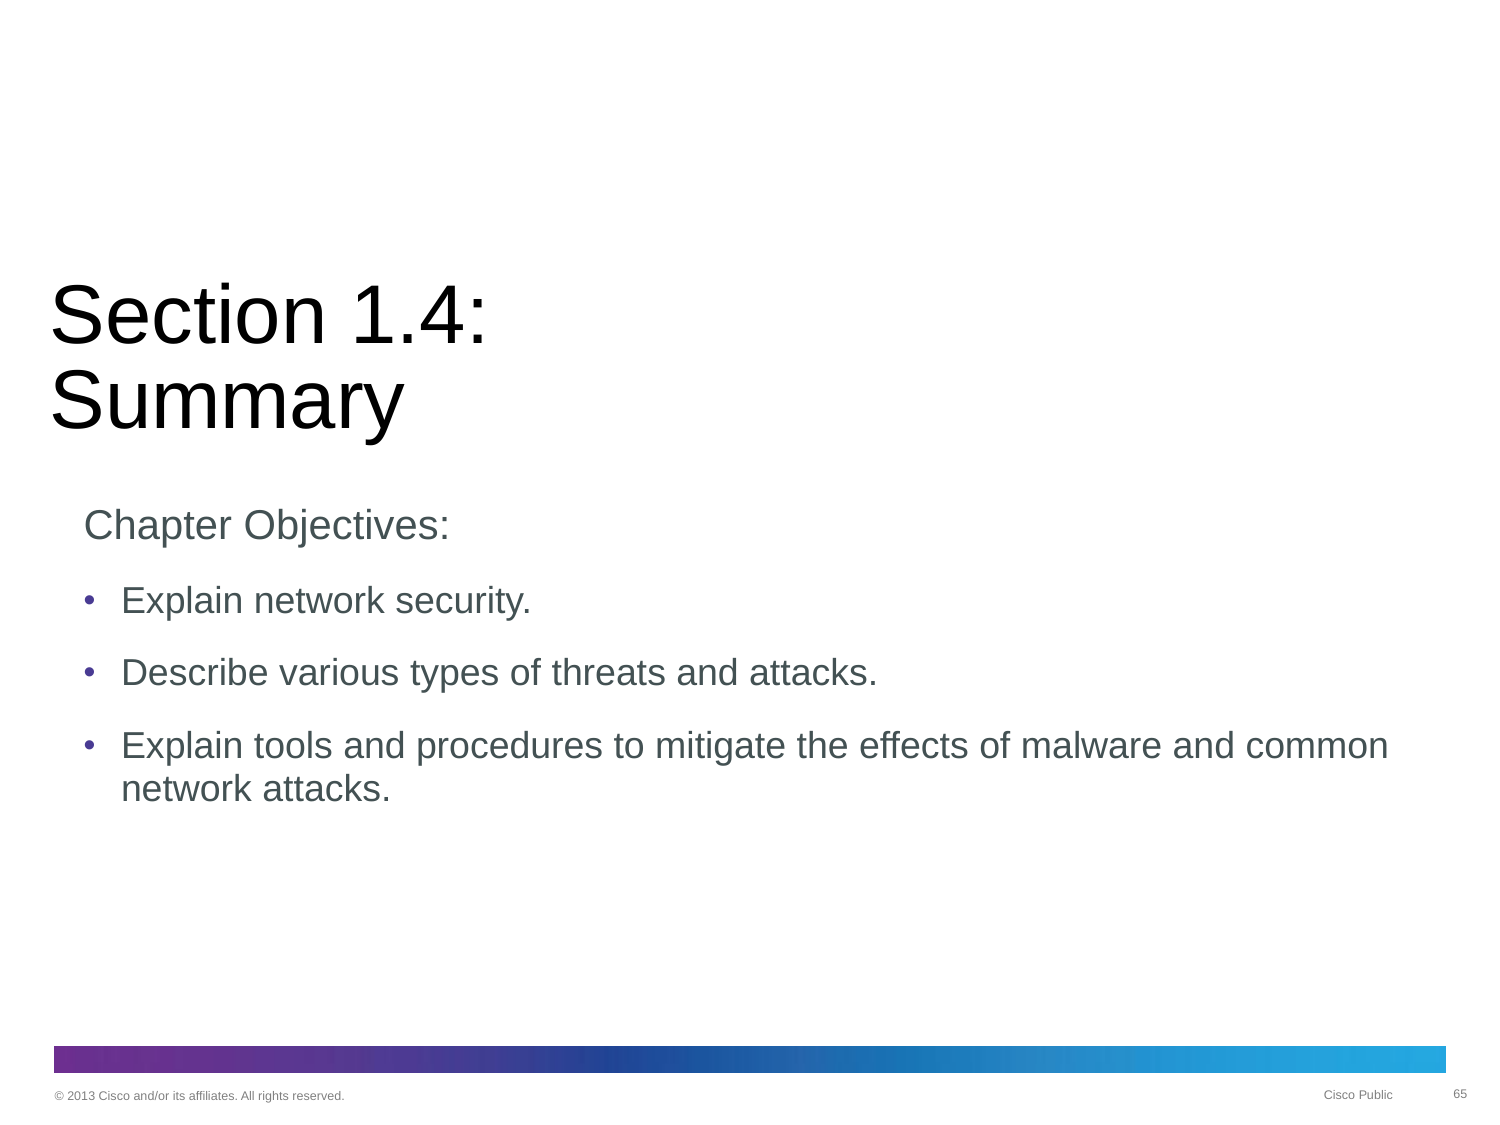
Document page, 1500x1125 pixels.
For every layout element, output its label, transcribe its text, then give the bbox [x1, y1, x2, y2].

title Section 1.4: Summary [36, 339, 1368, 453]
text_box Chapter Objectives: Explain network security. Describe various types of threats and attacks. Explain tools and procedures to mitigate the effects of malware and common network attacks. [68, 494, 1476, 930]
picture [54, 1046, 1446, 1073]
